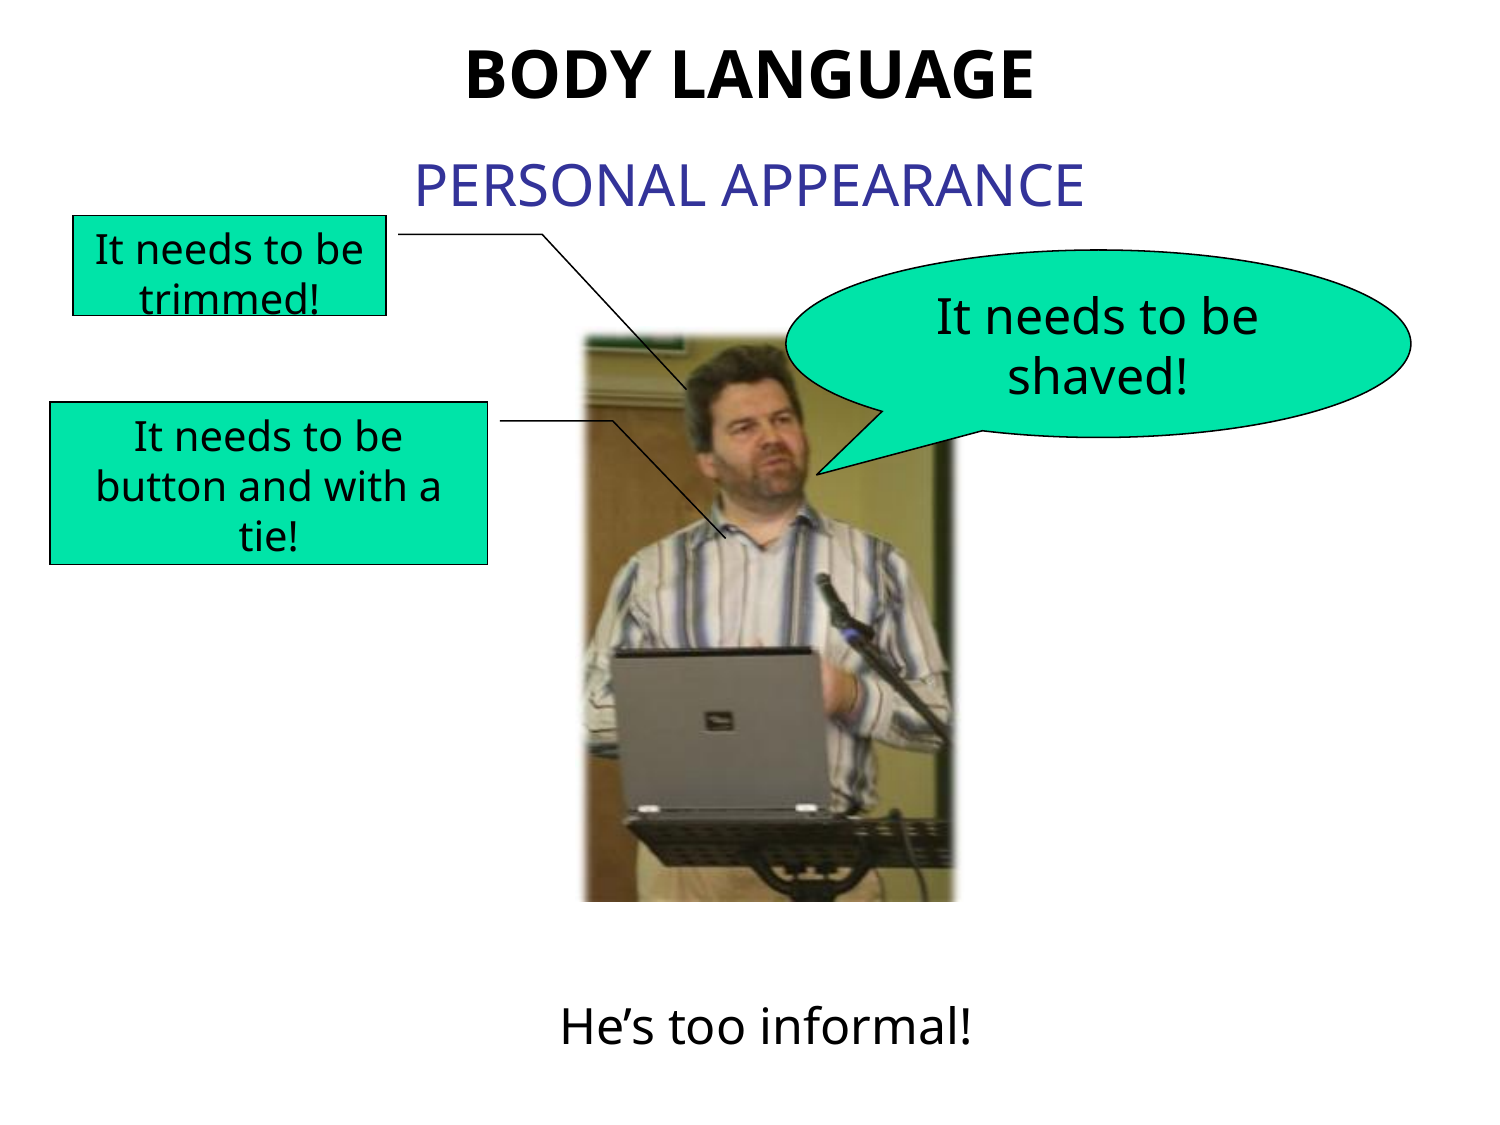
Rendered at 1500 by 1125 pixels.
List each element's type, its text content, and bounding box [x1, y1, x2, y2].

text_box PERSONAL APPEARANCE [385, 125, 1115, 226]
picture [574, 326, 965, 902]
text_box It needs to be button and with a tie! [49, 402, 488, 565]
text_box He’s too informal! [544, 987, 995, 1063]
text_box It needs to be trimmed! [73, 215, 386, 316]
text_box BODY LANGUAGE [356, 24, 1144, 120]
text_box It needs to be shaved! [792, 249, 1411, 438]
